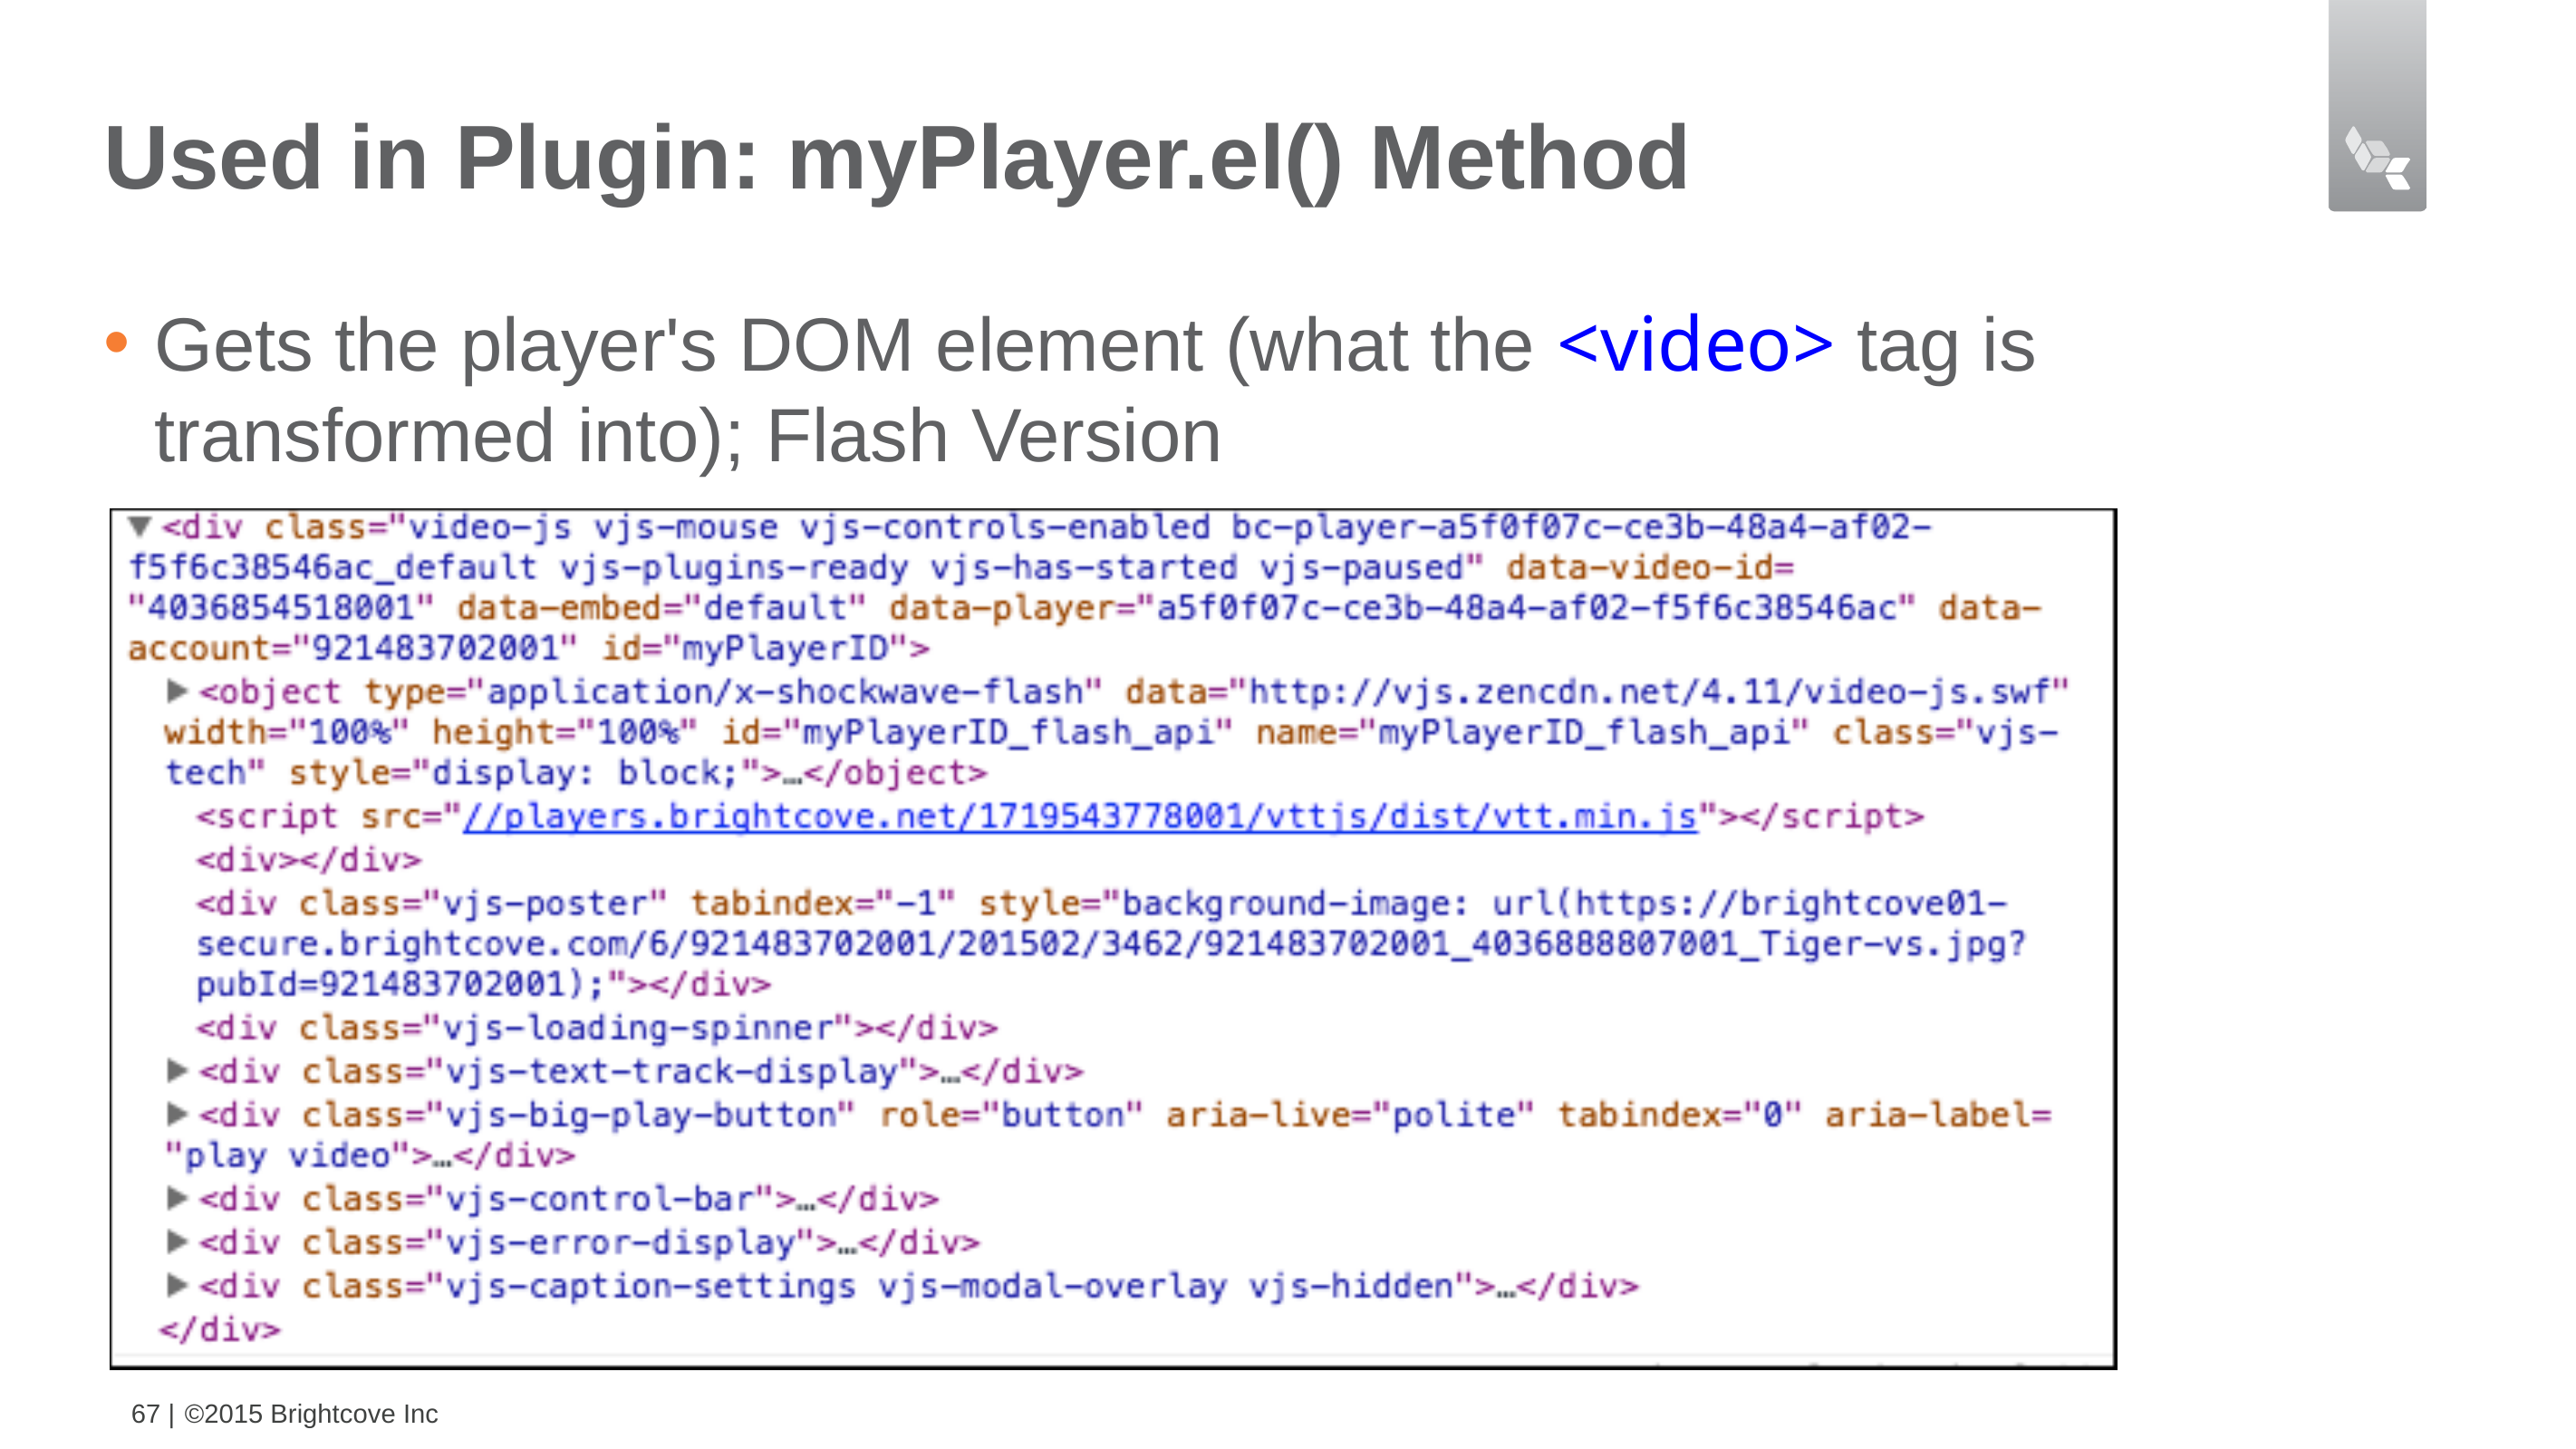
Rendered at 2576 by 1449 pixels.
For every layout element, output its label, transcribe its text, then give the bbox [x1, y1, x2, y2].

footer ©2015 Brightcove Inc [189, 1381, 988, 1449]
list Gets the player's DOM element (what the <video> tag is transformed into); Flash Version [80, 284, 2441, 1302]
title Used in Plugin: myPlayer.el() Method [80, 44, 2270, 260]
picture [109, 508, 2118, 1371]
slide_number 67 | [88, 1374, 189, 1449]
